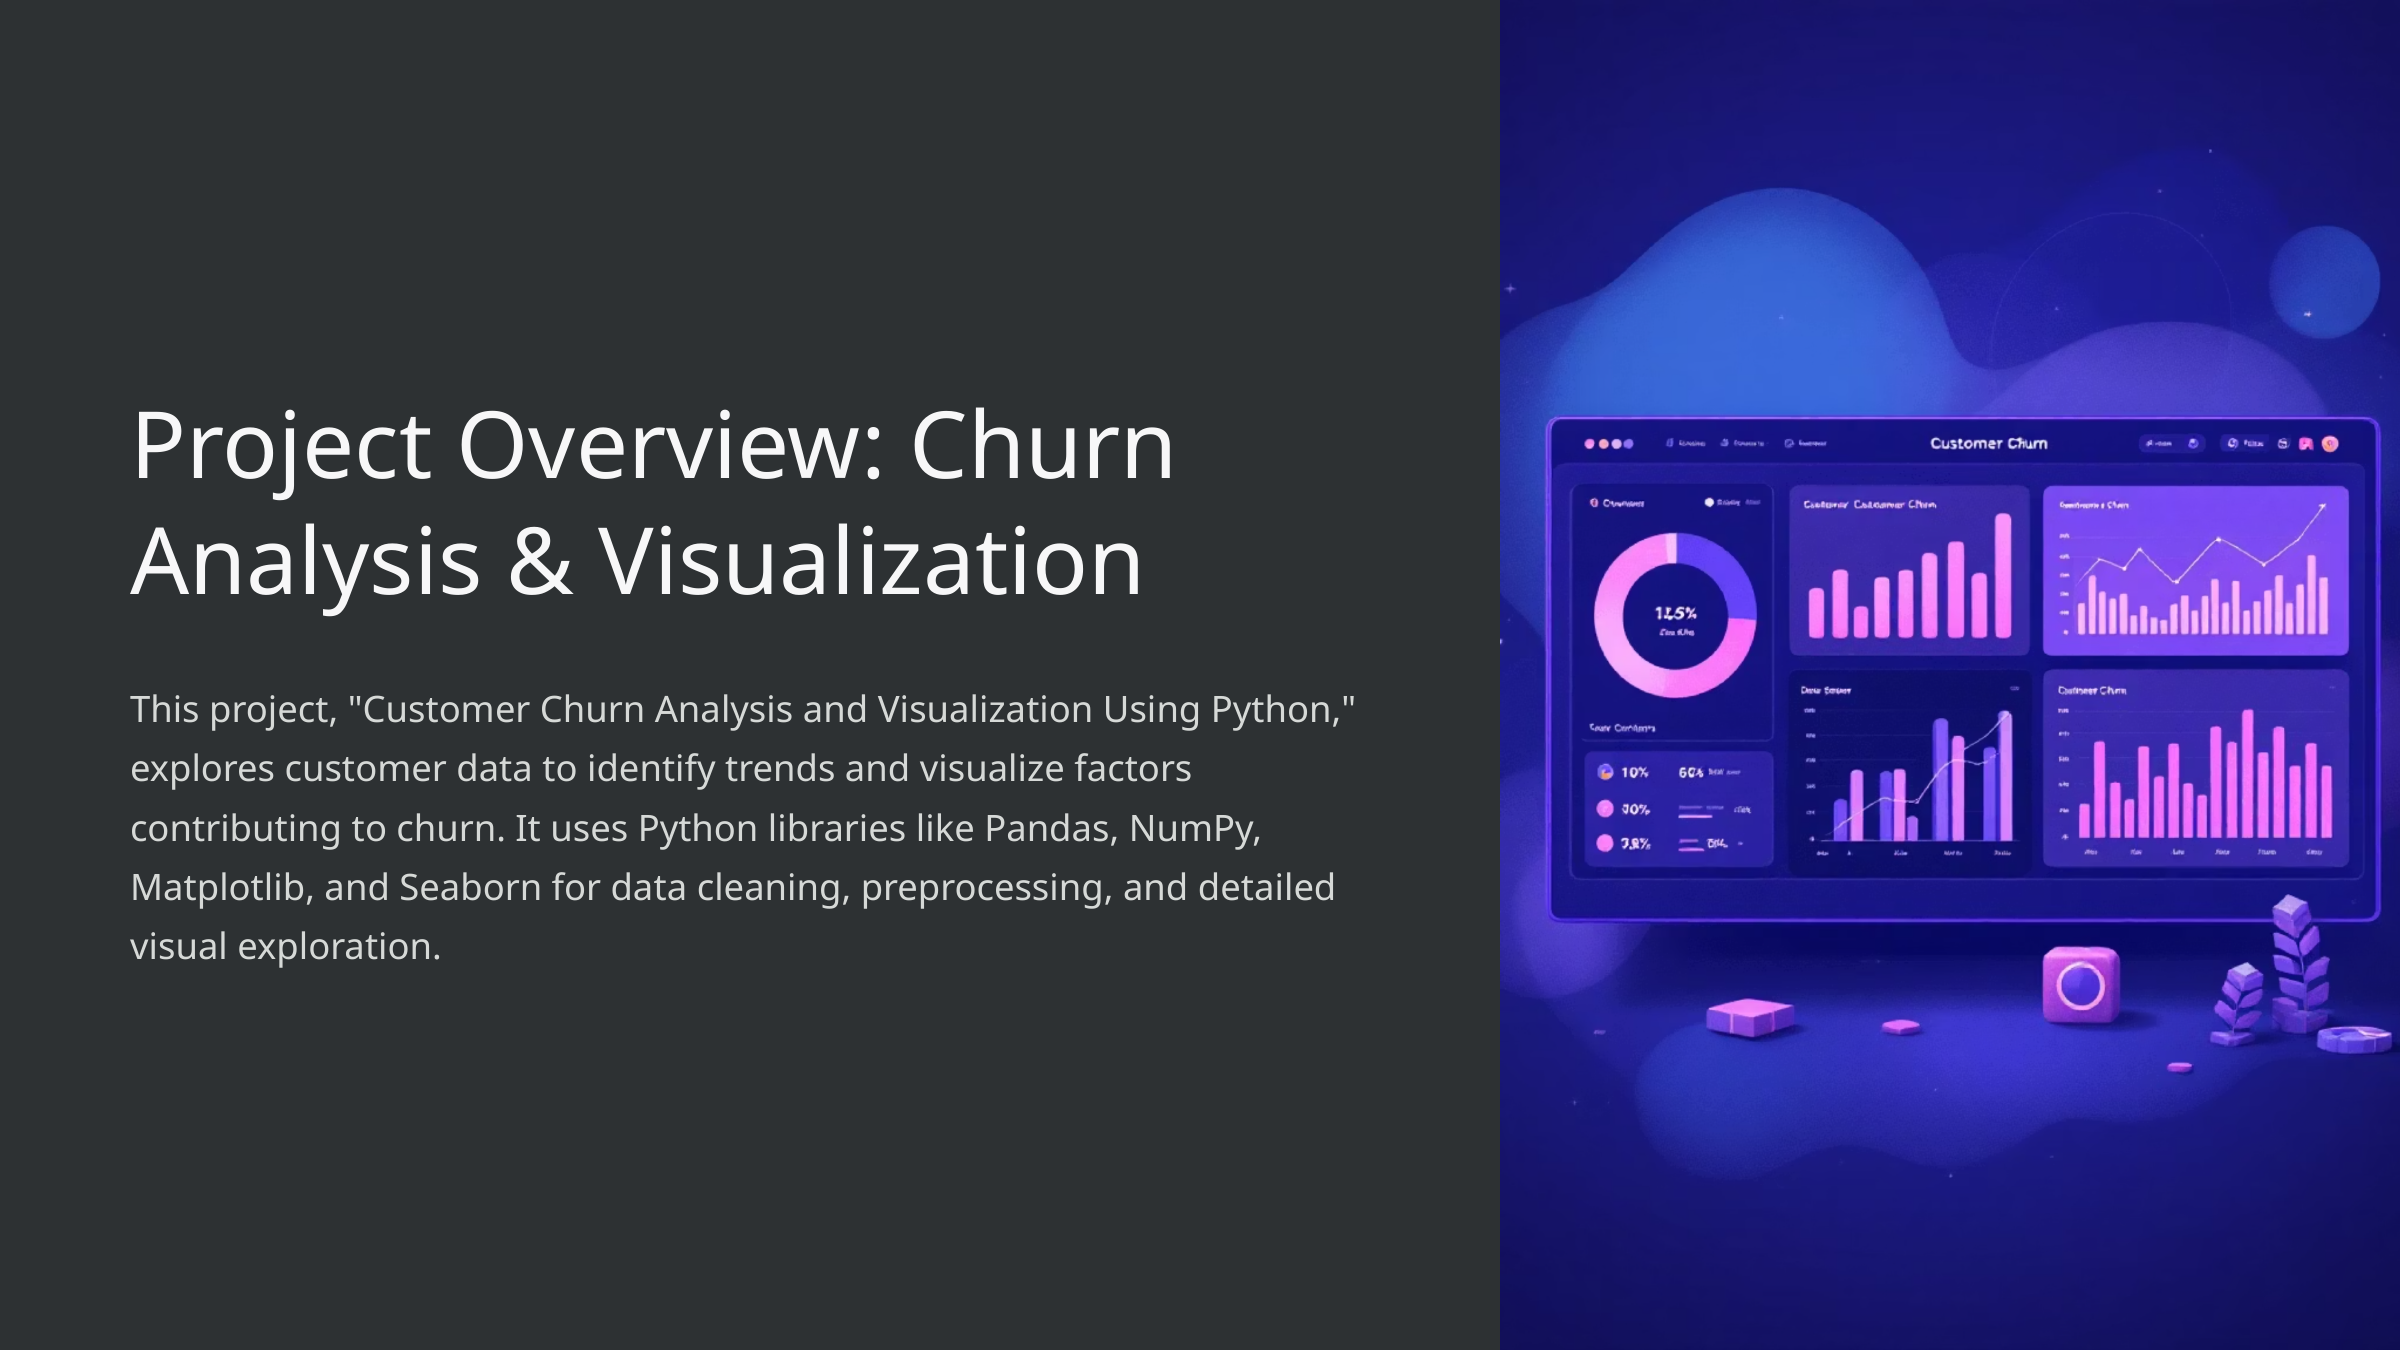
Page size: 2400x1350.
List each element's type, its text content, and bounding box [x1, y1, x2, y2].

text_box This project, "Customer Churn Analysis and Visualization Using Python," explores customer data to identify trends and visualize factors contributing to churn. It uses Python libraries like Pandas, NumPy, Matplotlib, and Seaborn for data cleaning, preprocessing, and detailed visual exploration. [130, 670, 1370, 968]
text_box Project Overview: Churn Analysis & Visualization [130, 381, 1370, 615]
picture [1499, 0, 2400, 1350]
